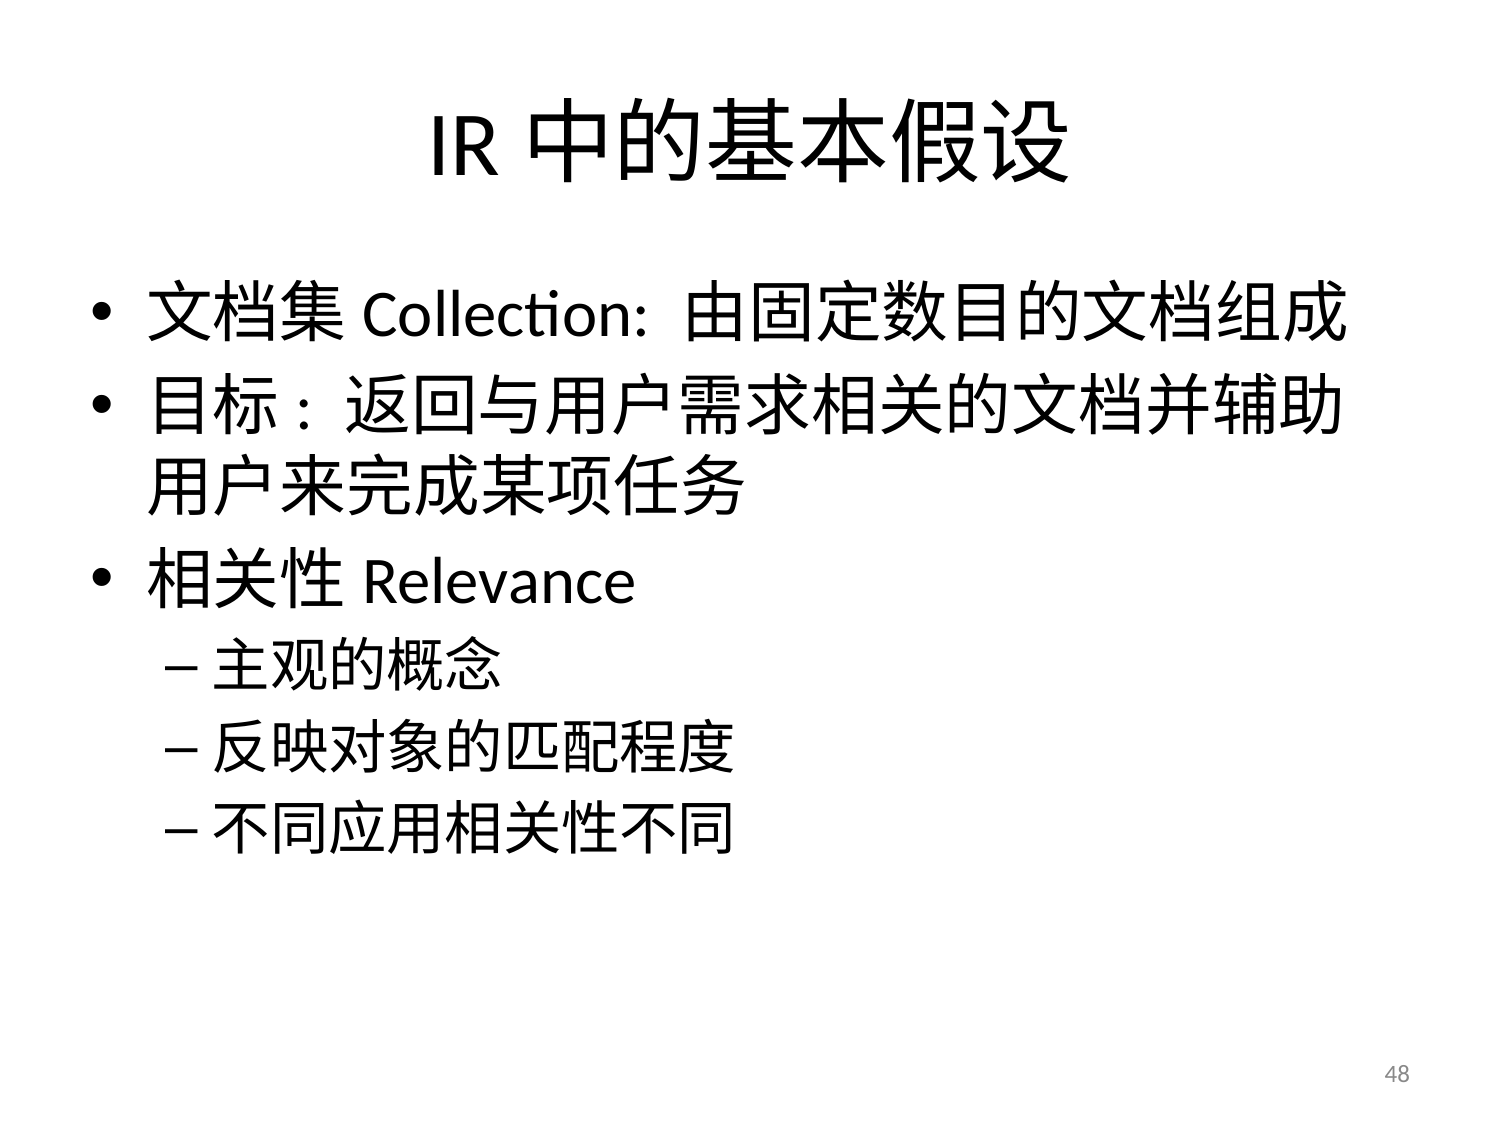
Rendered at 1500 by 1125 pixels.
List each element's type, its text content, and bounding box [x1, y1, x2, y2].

slide_number 48 [1074, 1042, 1425, 1103]
list 文档集Collection: 由固定数目的文档组成 目标: 返回与用户需求相关的文档并辅助用户来完成某项任务 相关性Relevance 主观的概念 反映对象的匹配程度 不同应用相关性不同 [75, 262, 1425, 1005]
title IR中的基本假设 [75, 45, 1425, 233]
